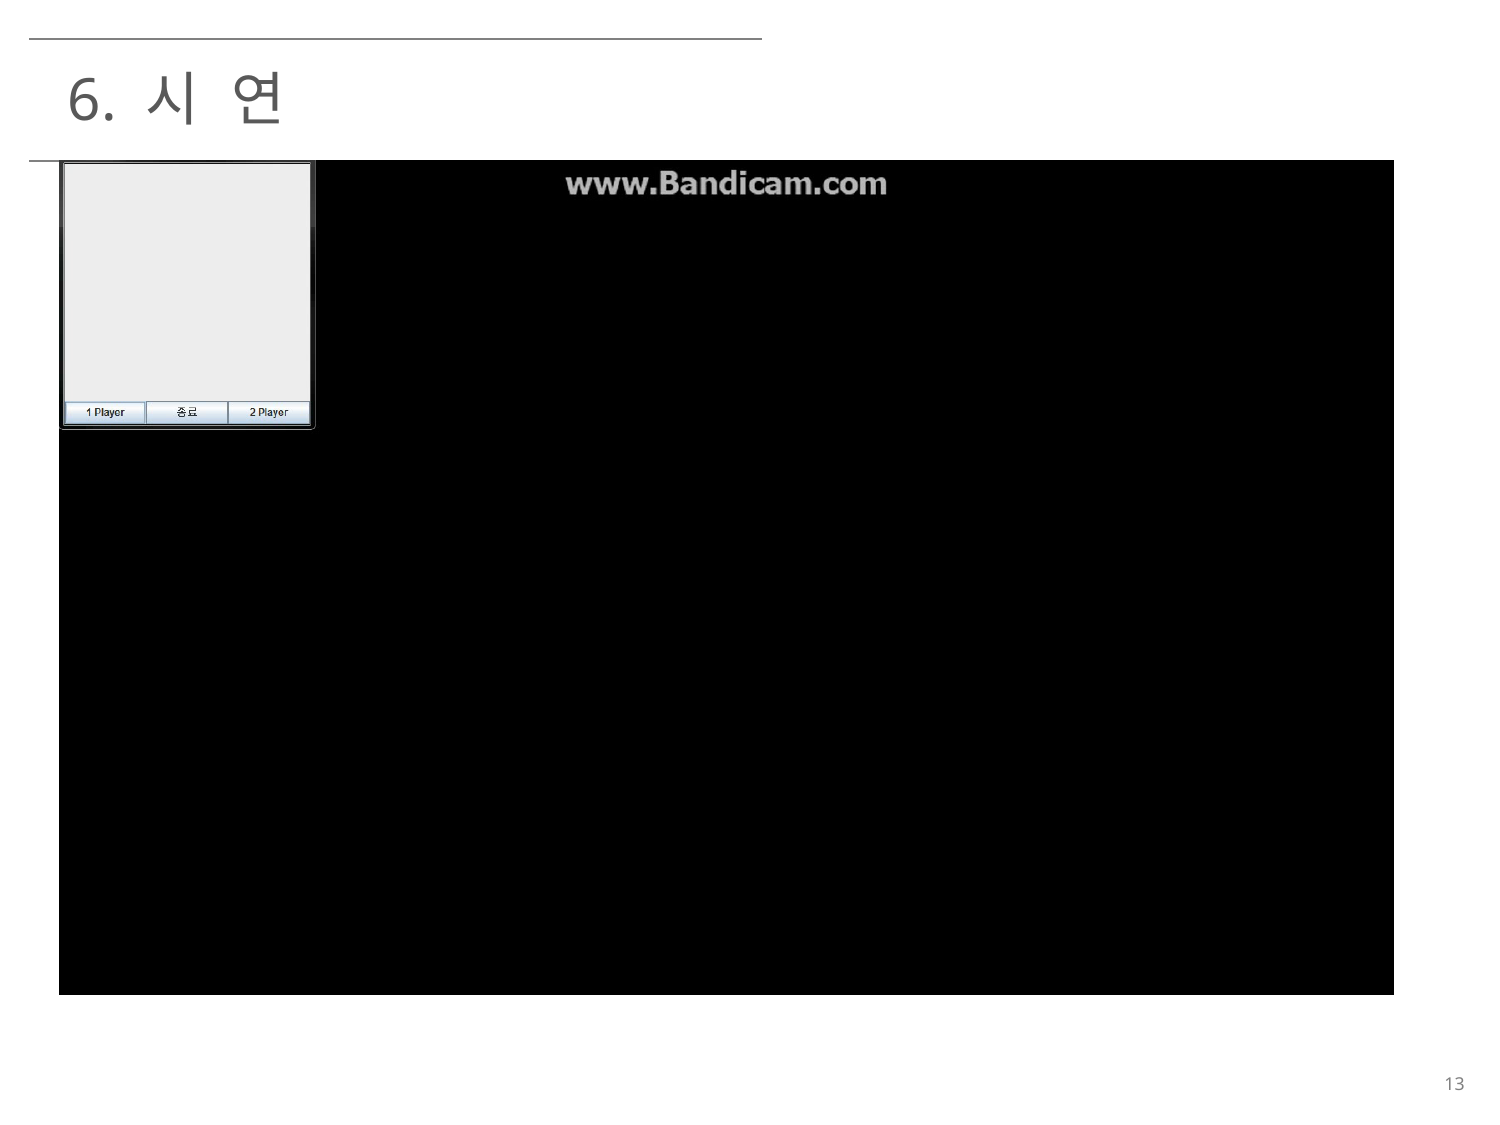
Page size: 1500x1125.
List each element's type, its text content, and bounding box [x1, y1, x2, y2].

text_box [58, 159, 1395, 996]
text_box 6. 시 연 [53, 54, 727, 140]
